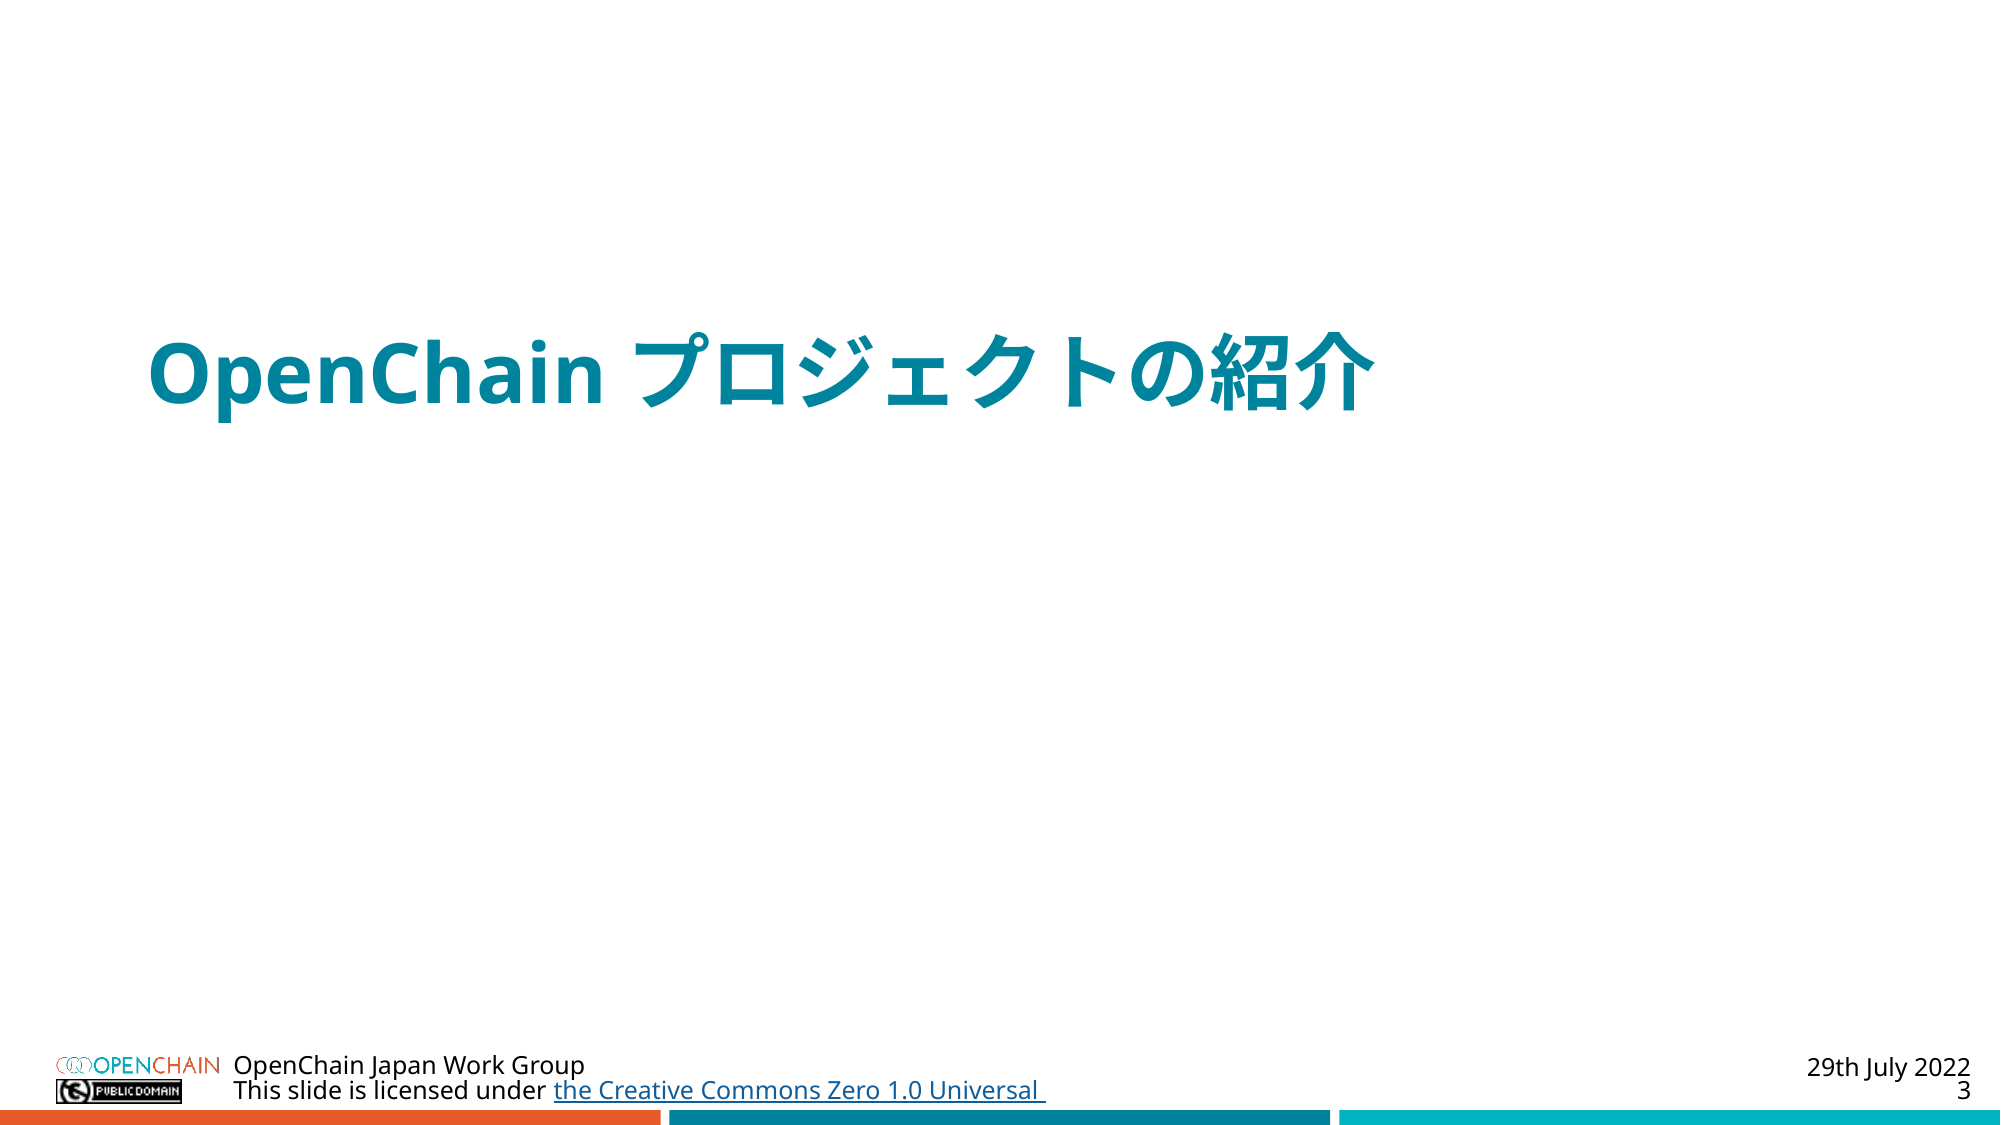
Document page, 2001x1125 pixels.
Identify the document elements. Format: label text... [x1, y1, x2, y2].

slide_number 3 [1536, 1079, 1987, 1103]
list OpenChainプロジェクトの紹介 [146, 320, 1839, 824]
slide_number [1536, 1052, 1987, 1079]
picture [56, 1079, 182, 1104]
footer OpenChain Japan Work Group [218, 1053, 690, 1077]
picture [56, 1056, 218, 1074]
